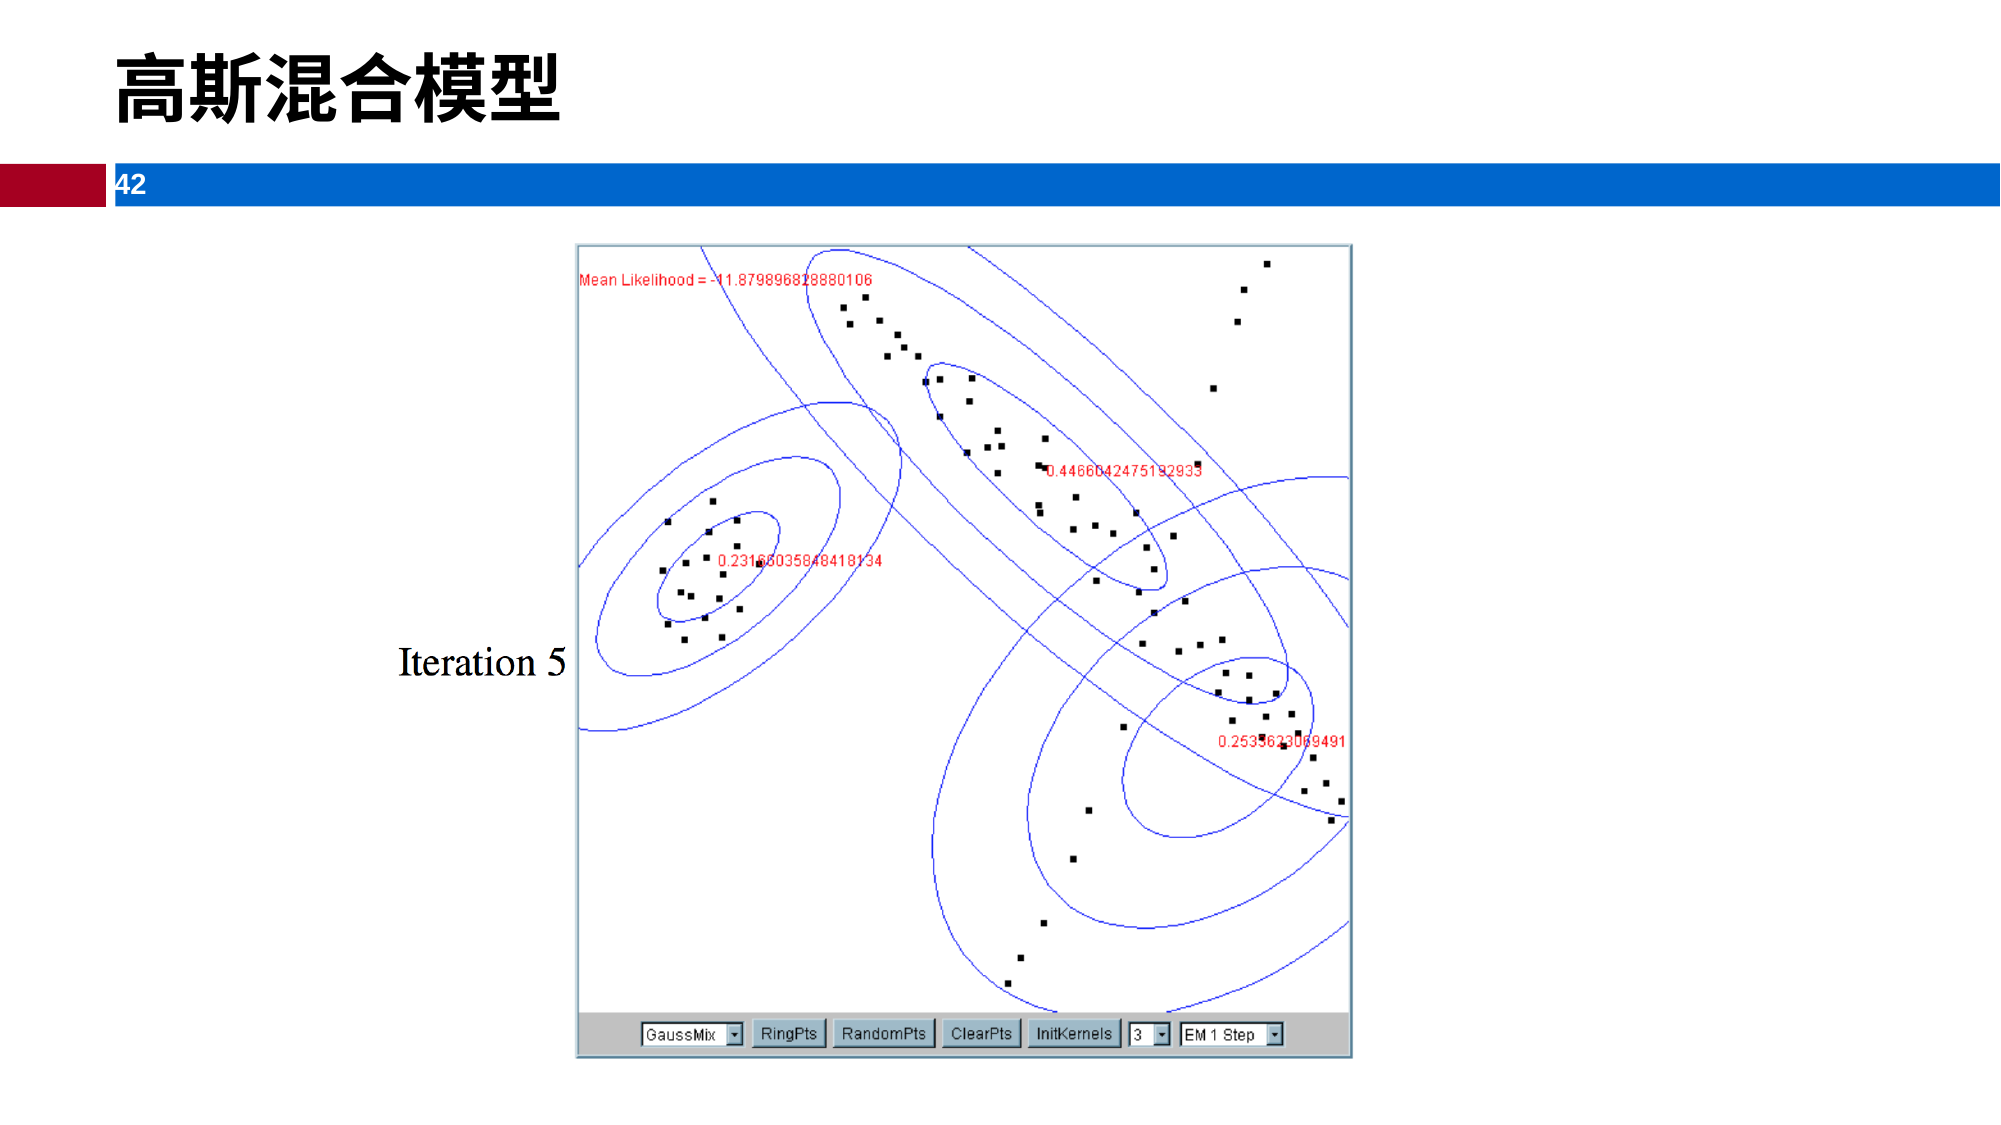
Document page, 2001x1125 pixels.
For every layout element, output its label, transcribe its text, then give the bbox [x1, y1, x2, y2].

text_box 高斯混合模型 [98, 15, 1529, 158]
picture [375, 219, 1356, 1065]
